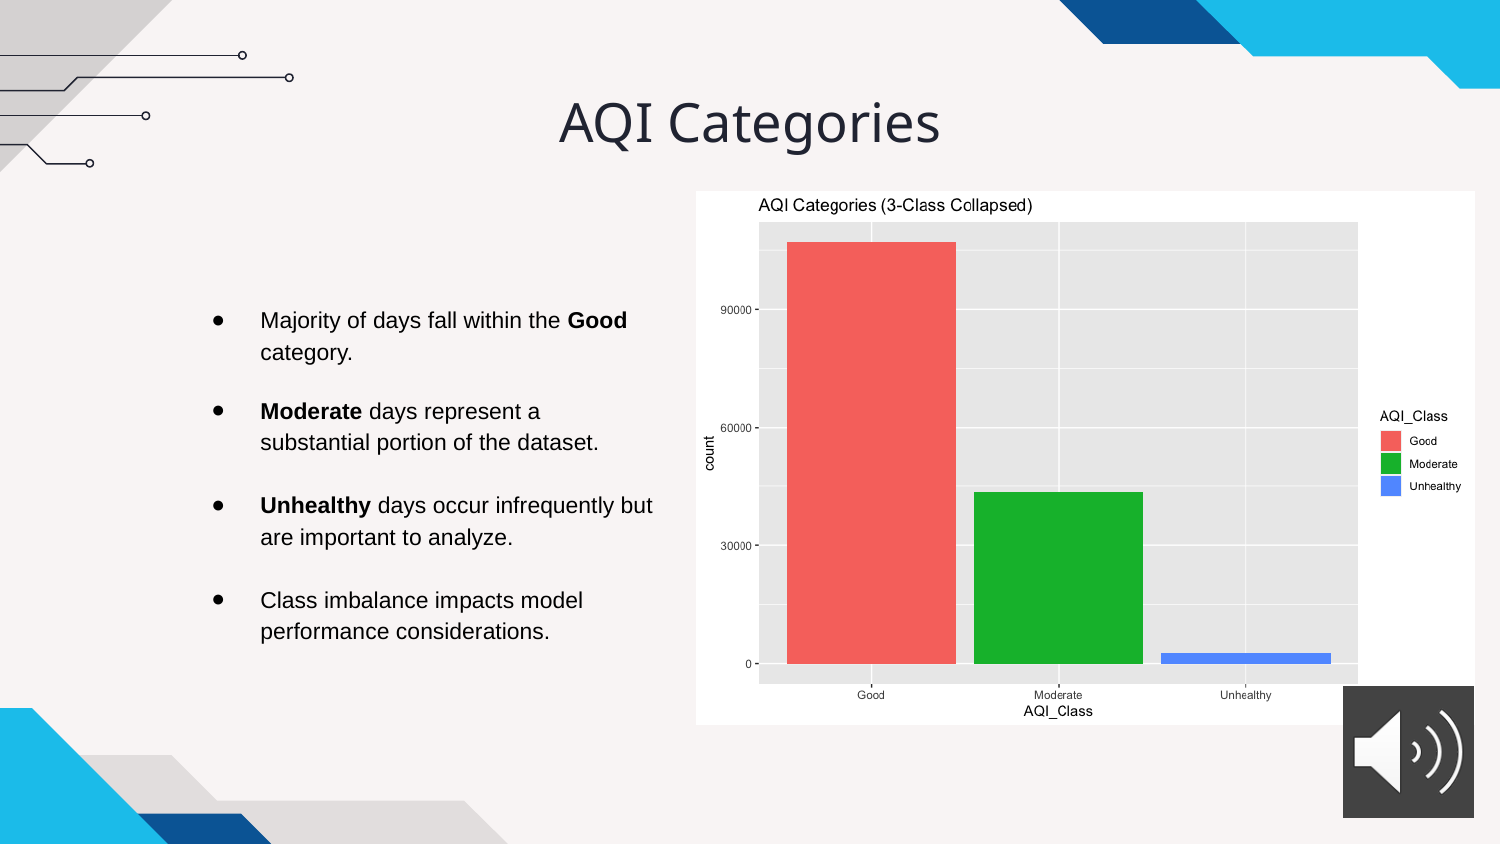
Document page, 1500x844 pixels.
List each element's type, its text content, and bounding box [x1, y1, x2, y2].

picture [696, 191, 1476, 819]
title AQI Categories [118, 72, 1383, 167]
subtitle Majority of days fall within the Good category. Moderate days represent a substantial portion of the dataset. Unhealthy days occur infrequently but are important to analyze. Class imbalance impacts model performance considerations. [170, 286, 672, 664]
